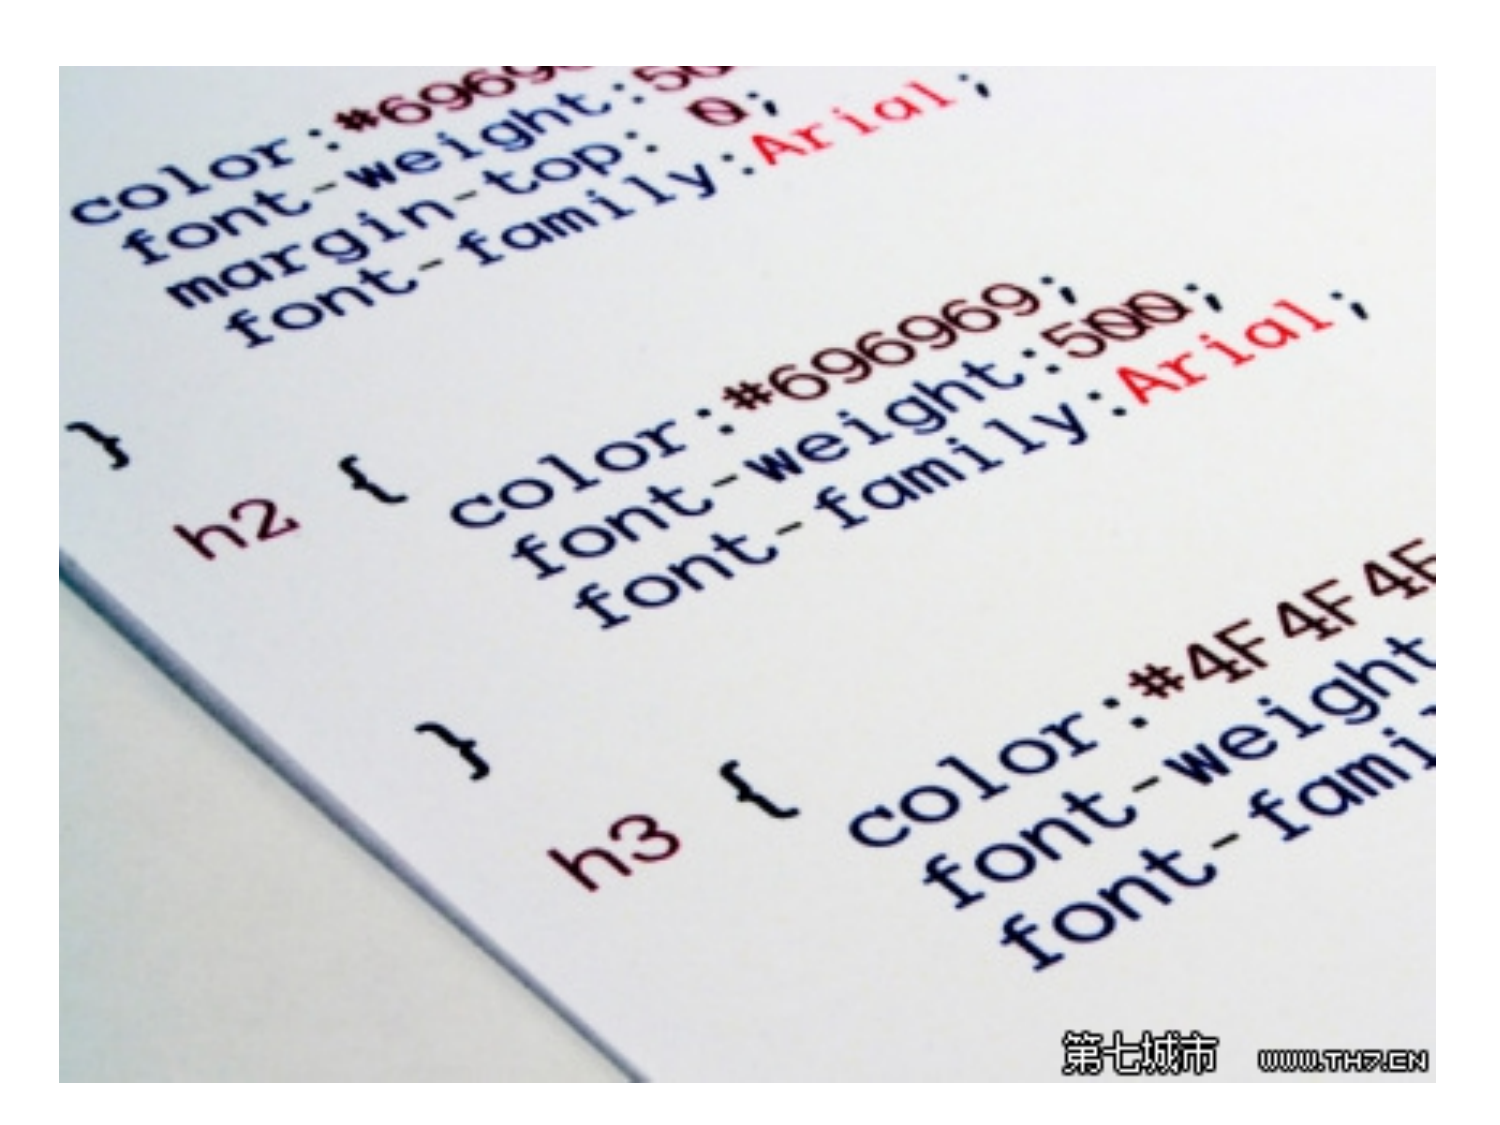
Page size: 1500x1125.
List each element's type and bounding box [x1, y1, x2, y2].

picture [58, 66, 1436, 1083]
